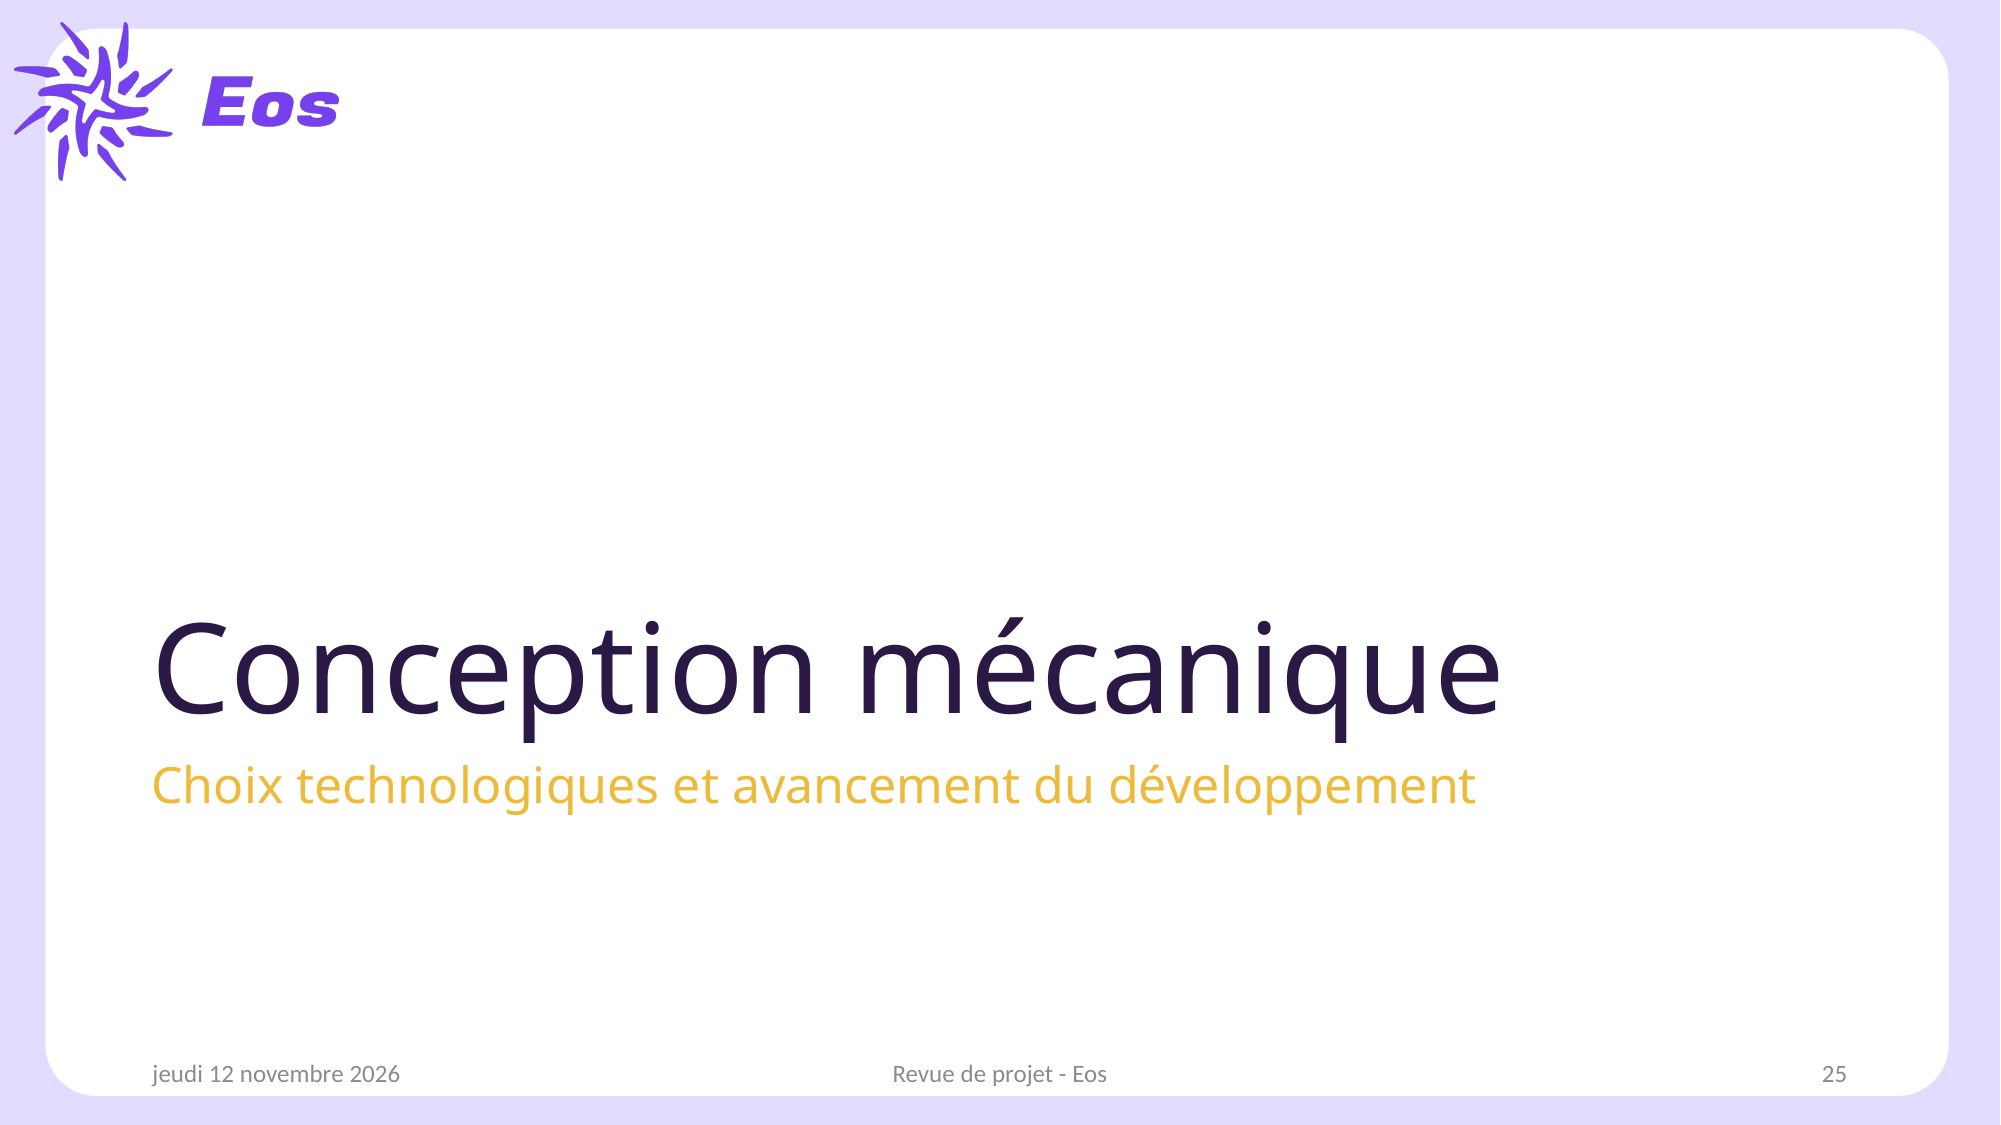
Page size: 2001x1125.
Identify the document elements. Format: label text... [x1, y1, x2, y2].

footer Revue de projet - Eos [662, 1042, 1338, 1103]
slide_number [137, 1042, 588, 1103]
picture [14, 22, 339, 181]
slide_number 25 [1412, 1042, 1863, 1103]
title Conception mécanique [136, 280, 1862, 749]
list Choix technologiques et avancement du développement [136, 752, 1862, 999]
